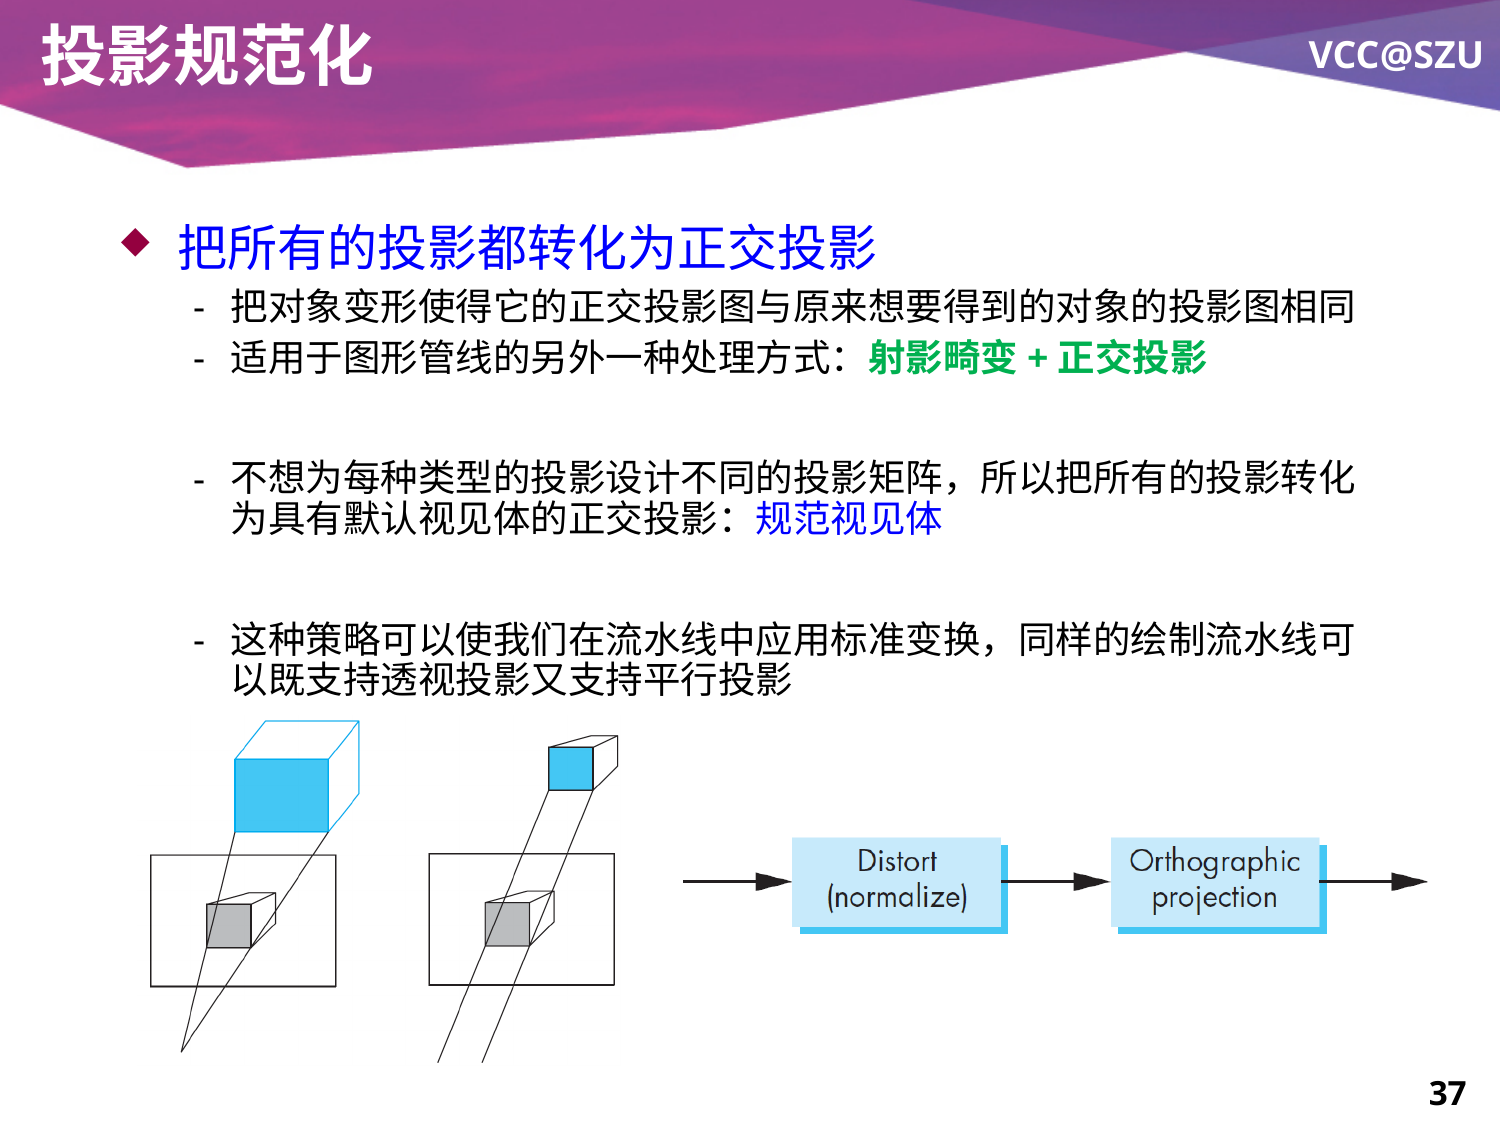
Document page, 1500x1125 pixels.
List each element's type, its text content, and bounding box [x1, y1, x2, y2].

title 投影规范化 [25, 15, 1320, 104]
picture [0, 0, 1500, 1125]
slide_number 37 [1384, 1065, 1500, 1125]
